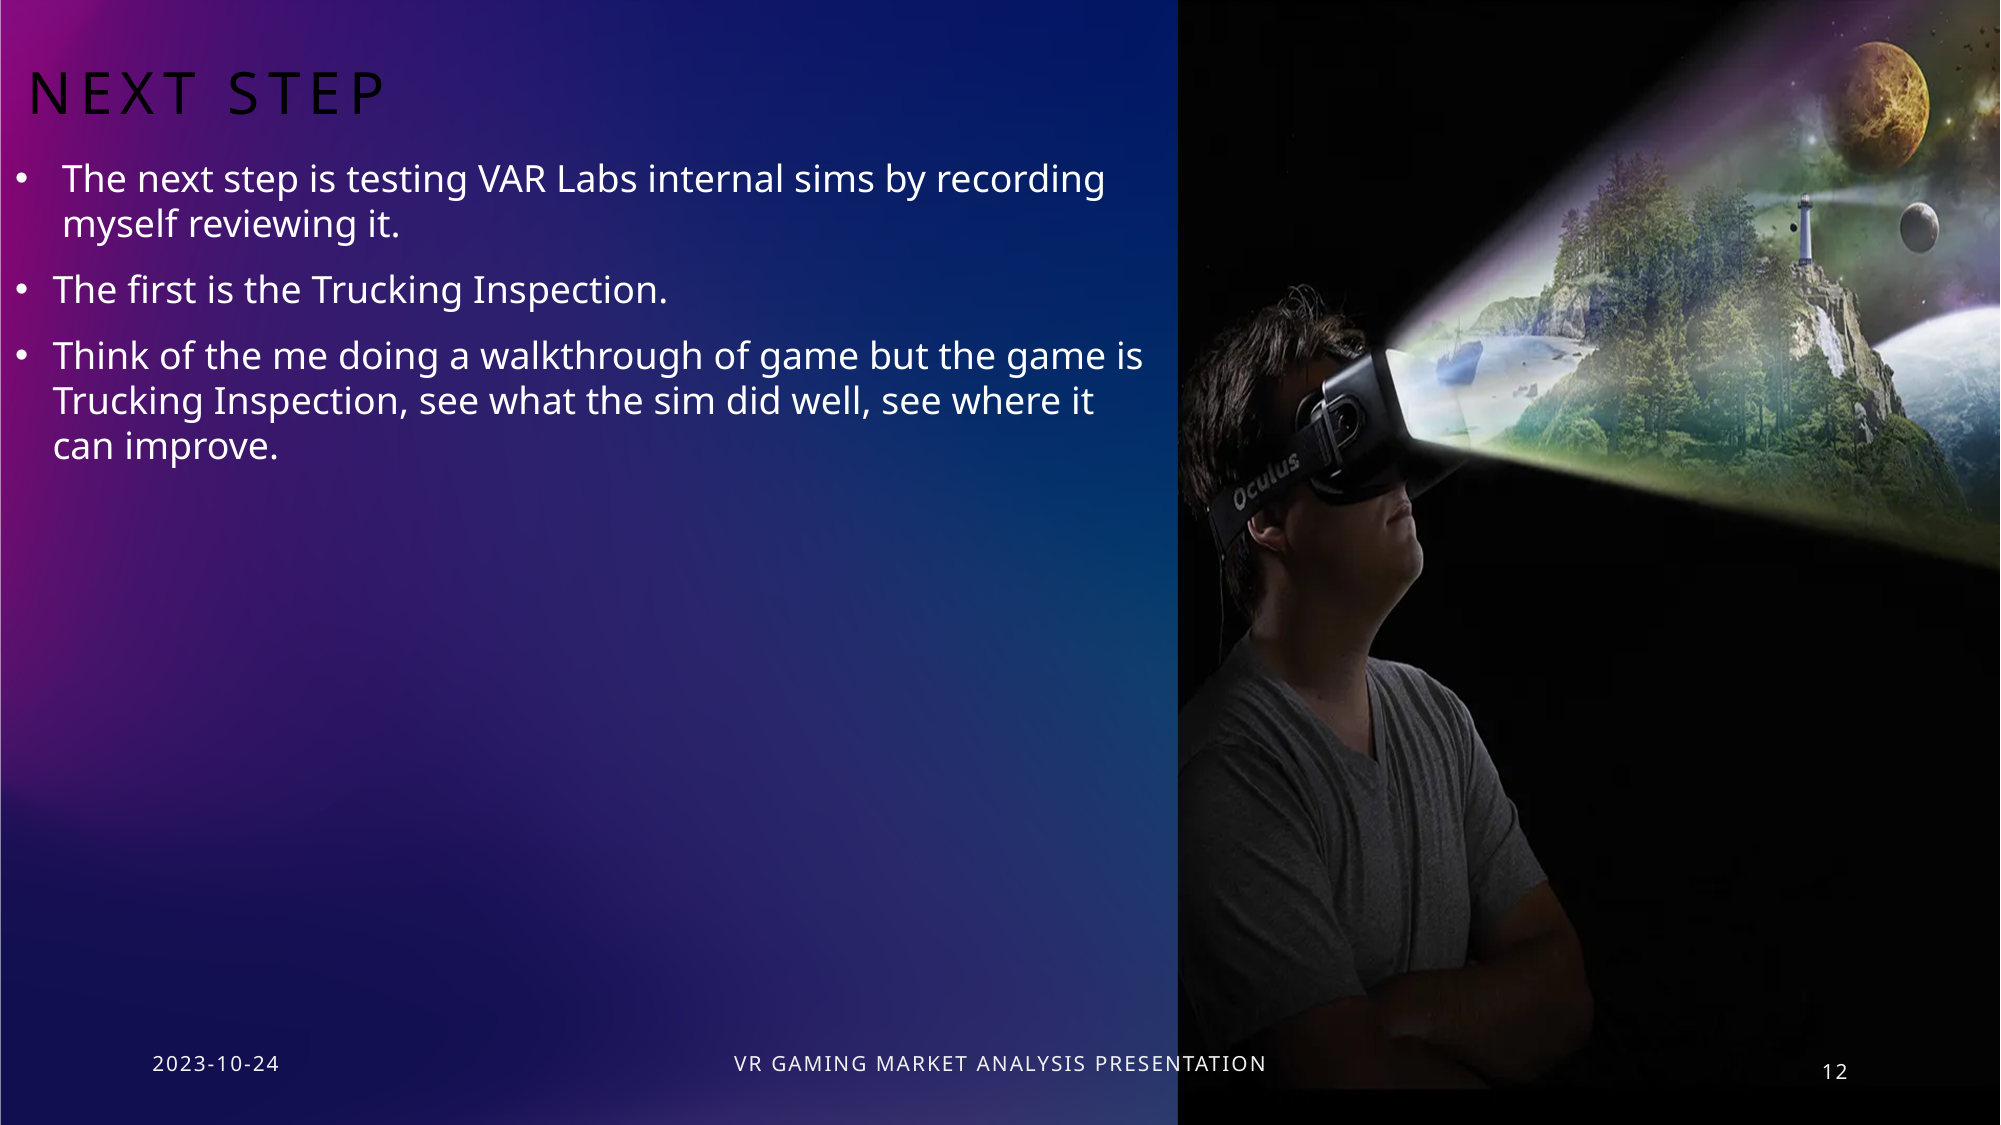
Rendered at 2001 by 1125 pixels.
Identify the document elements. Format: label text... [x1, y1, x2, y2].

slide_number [137, 1042, 588, 1103]
footer VR Gaming Market analysis Presentation [662, 1042, 1177, 1103]
title Next Step [12, 62, 903, 81]
list The next step is testing VAR Labs internal sims by recording myself reviewing it. The first is the Trucking Inspection. Think of the me doing a walkthrough of game but the game is Trucking Inspection, see what the sim did well, see where it can improve. [0, 81, 1177, 835]
picture [0, 0, 2000, 1125]
